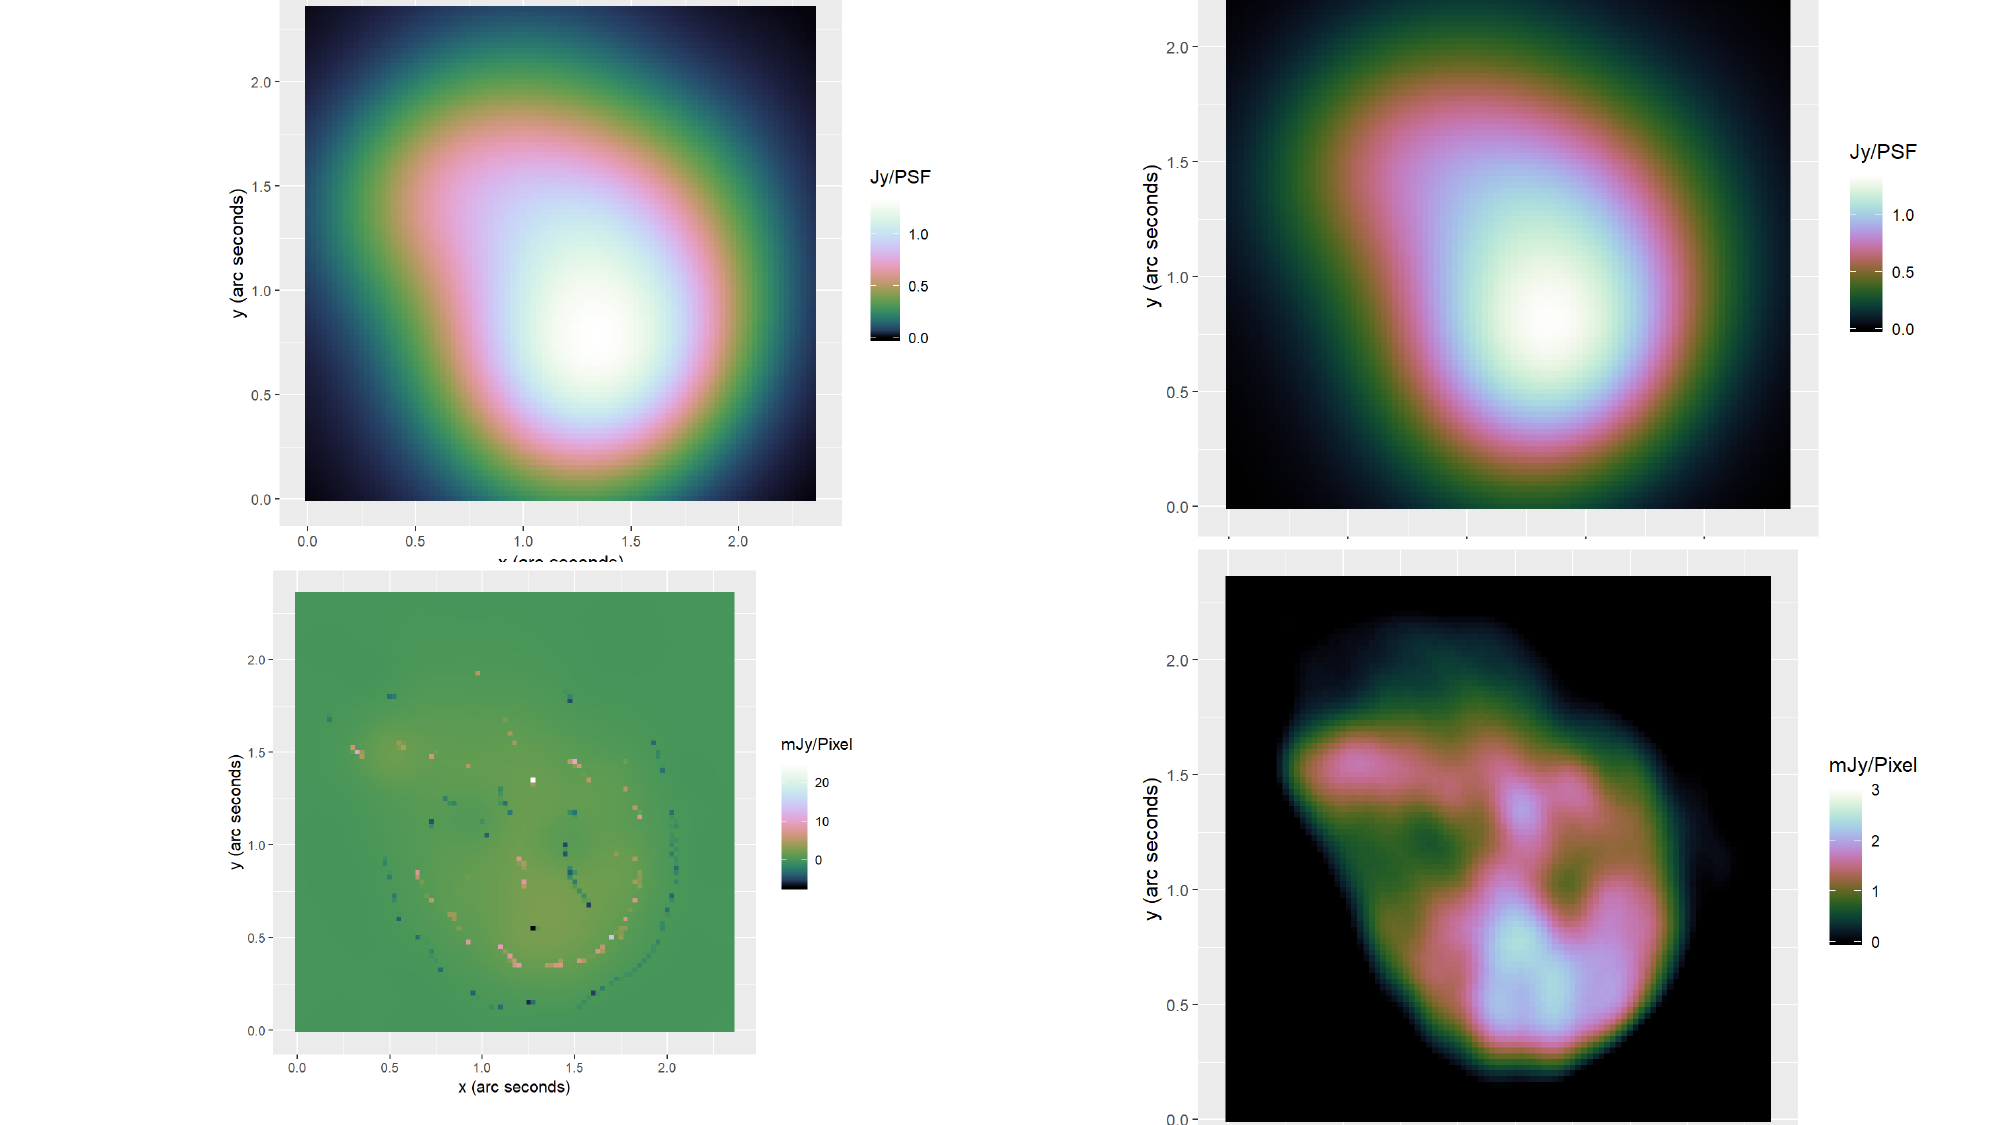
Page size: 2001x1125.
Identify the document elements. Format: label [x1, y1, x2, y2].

picture [219, 562, 869, 1104]
picture [1131, 0, 1938, 1125]
list [219, 0, 950, 582]
